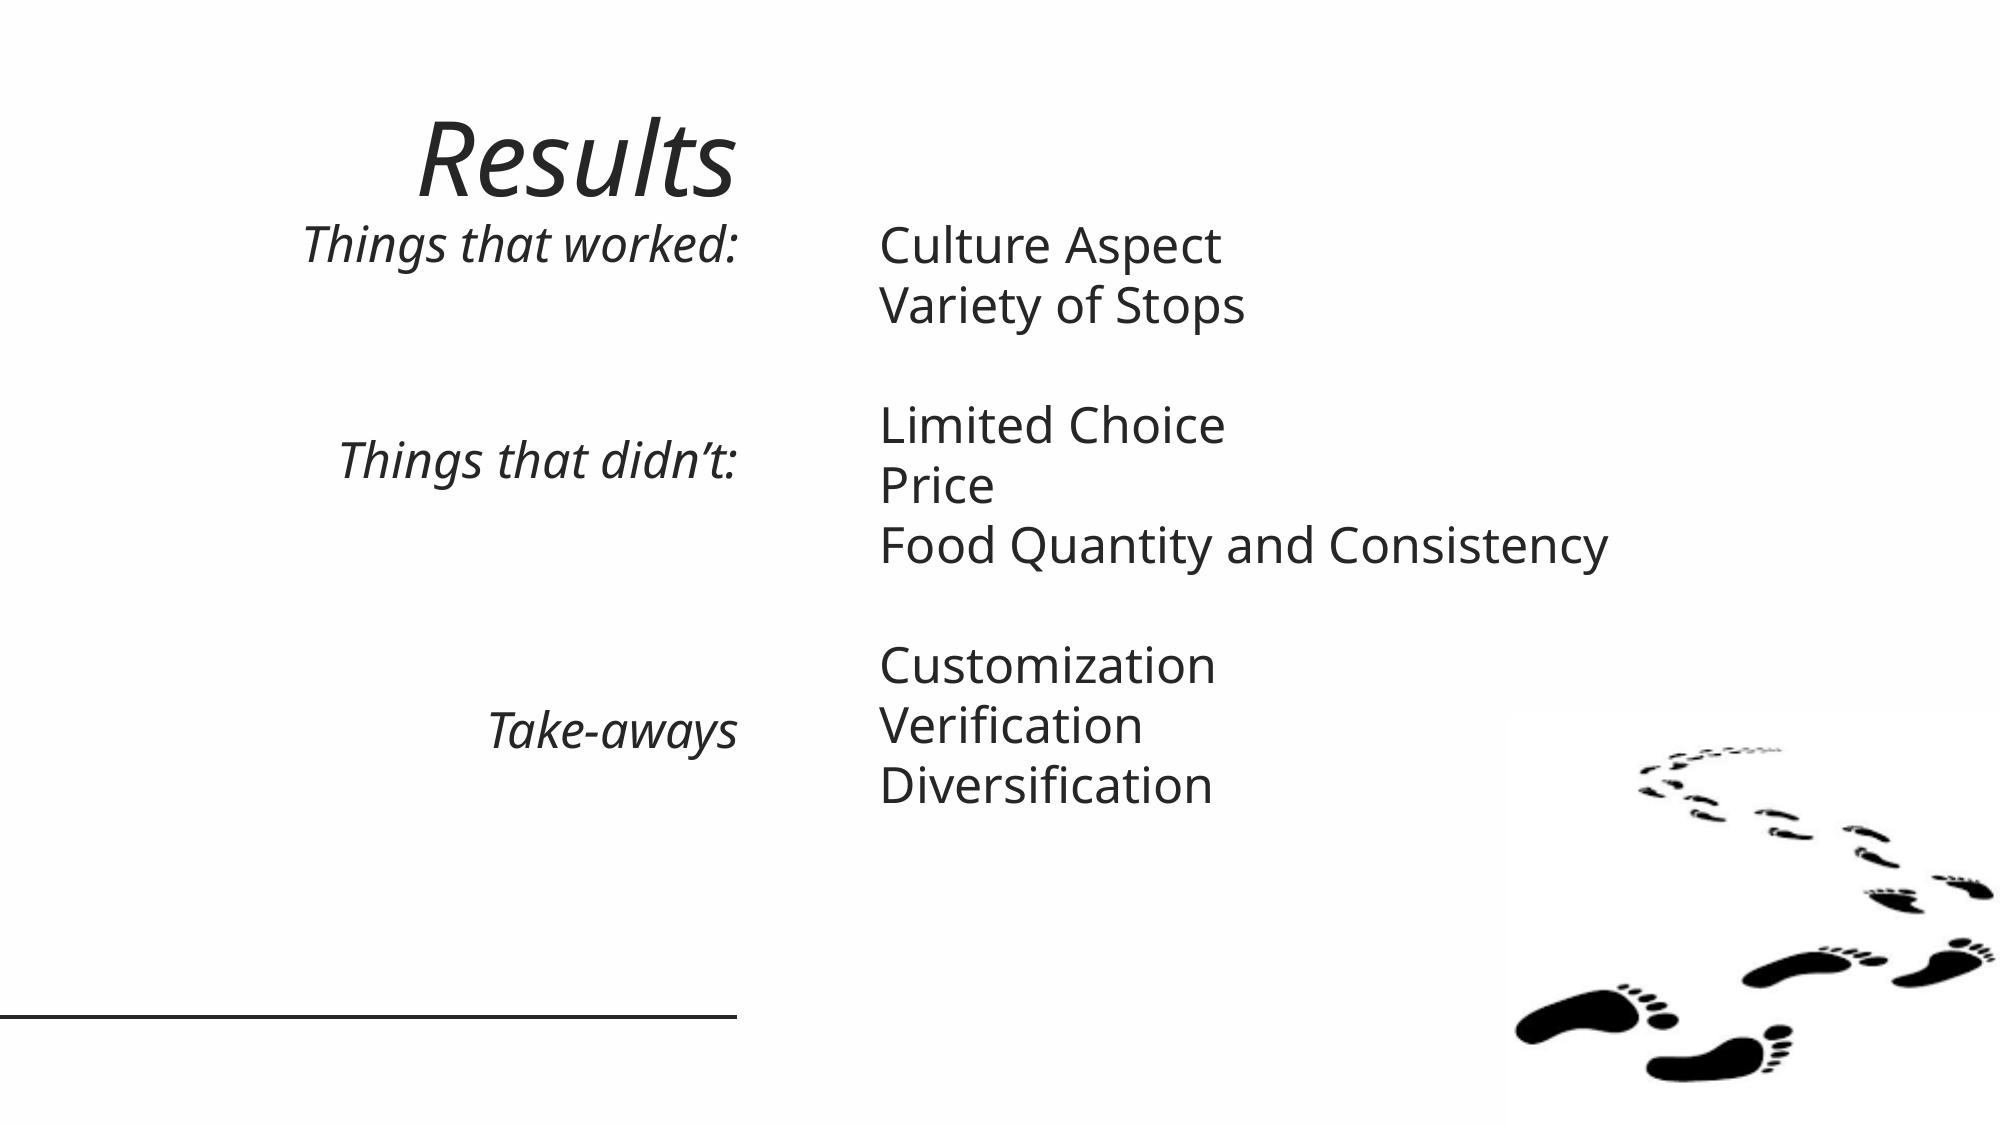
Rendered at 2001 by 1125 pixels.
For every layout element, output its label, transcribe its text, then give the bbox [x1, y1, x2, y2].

list Culture Aspect Variety of Stops Limited Choice Price Food Quantity and Consistency Customization Verification Diversification [844, 198, 1870, 1125]
title Results Things that worked: Things that didn’t: Take-aways [125, 91, 754, 905]
picture [1506, 714, 2000, 1125]
